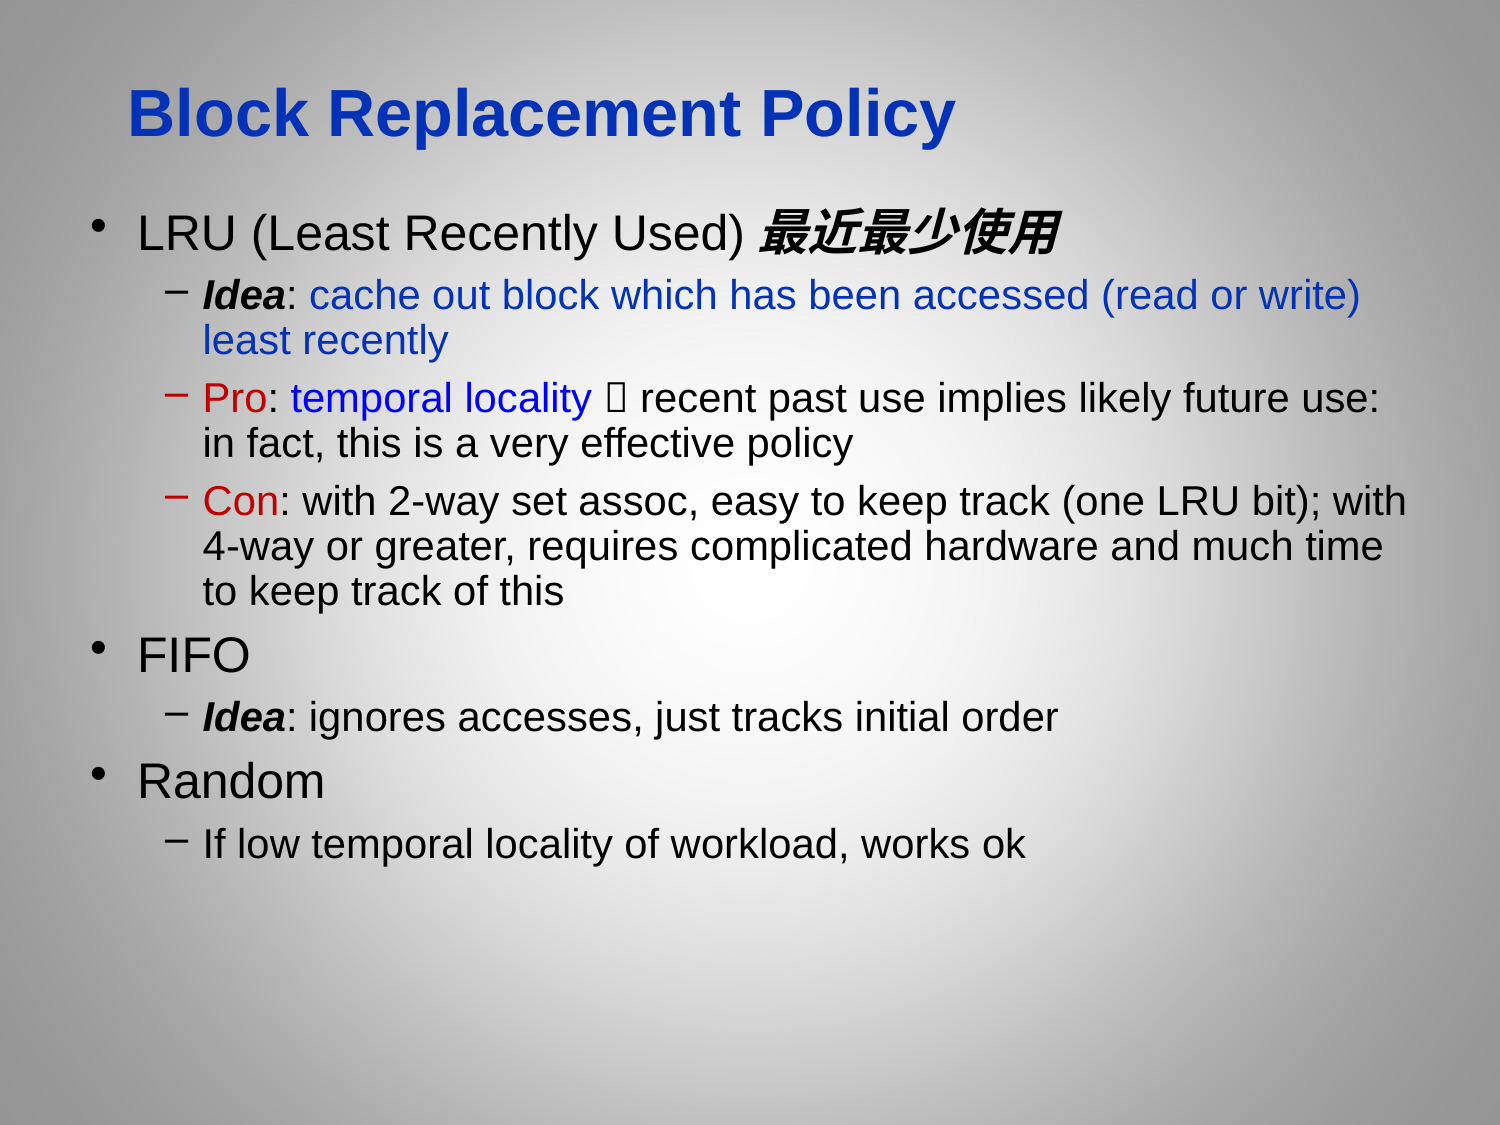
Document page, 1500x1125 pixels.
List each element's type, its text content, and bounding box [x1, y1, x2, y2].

picture [0, 0, 1500, 1125]
title Block Replacement Policy [112, 54, 1309, 175]
list LRU (Least Recently Used)最近最少使用 Idea: cache out block which has been accessed (read or write) least recently Pro: temporal locality  recent past use implies likely future use: in fact, this is a very effective policy Con: with 2-way set assoc, easy to keep track (one LRU bit); with 4-way or greater, requires complicated hardware and much time to keep track of this FIFO Idea: ignores accesses, just tracks initial order Random If low temporal locality of workload, works ok [75, 200, 1438, 1009]
